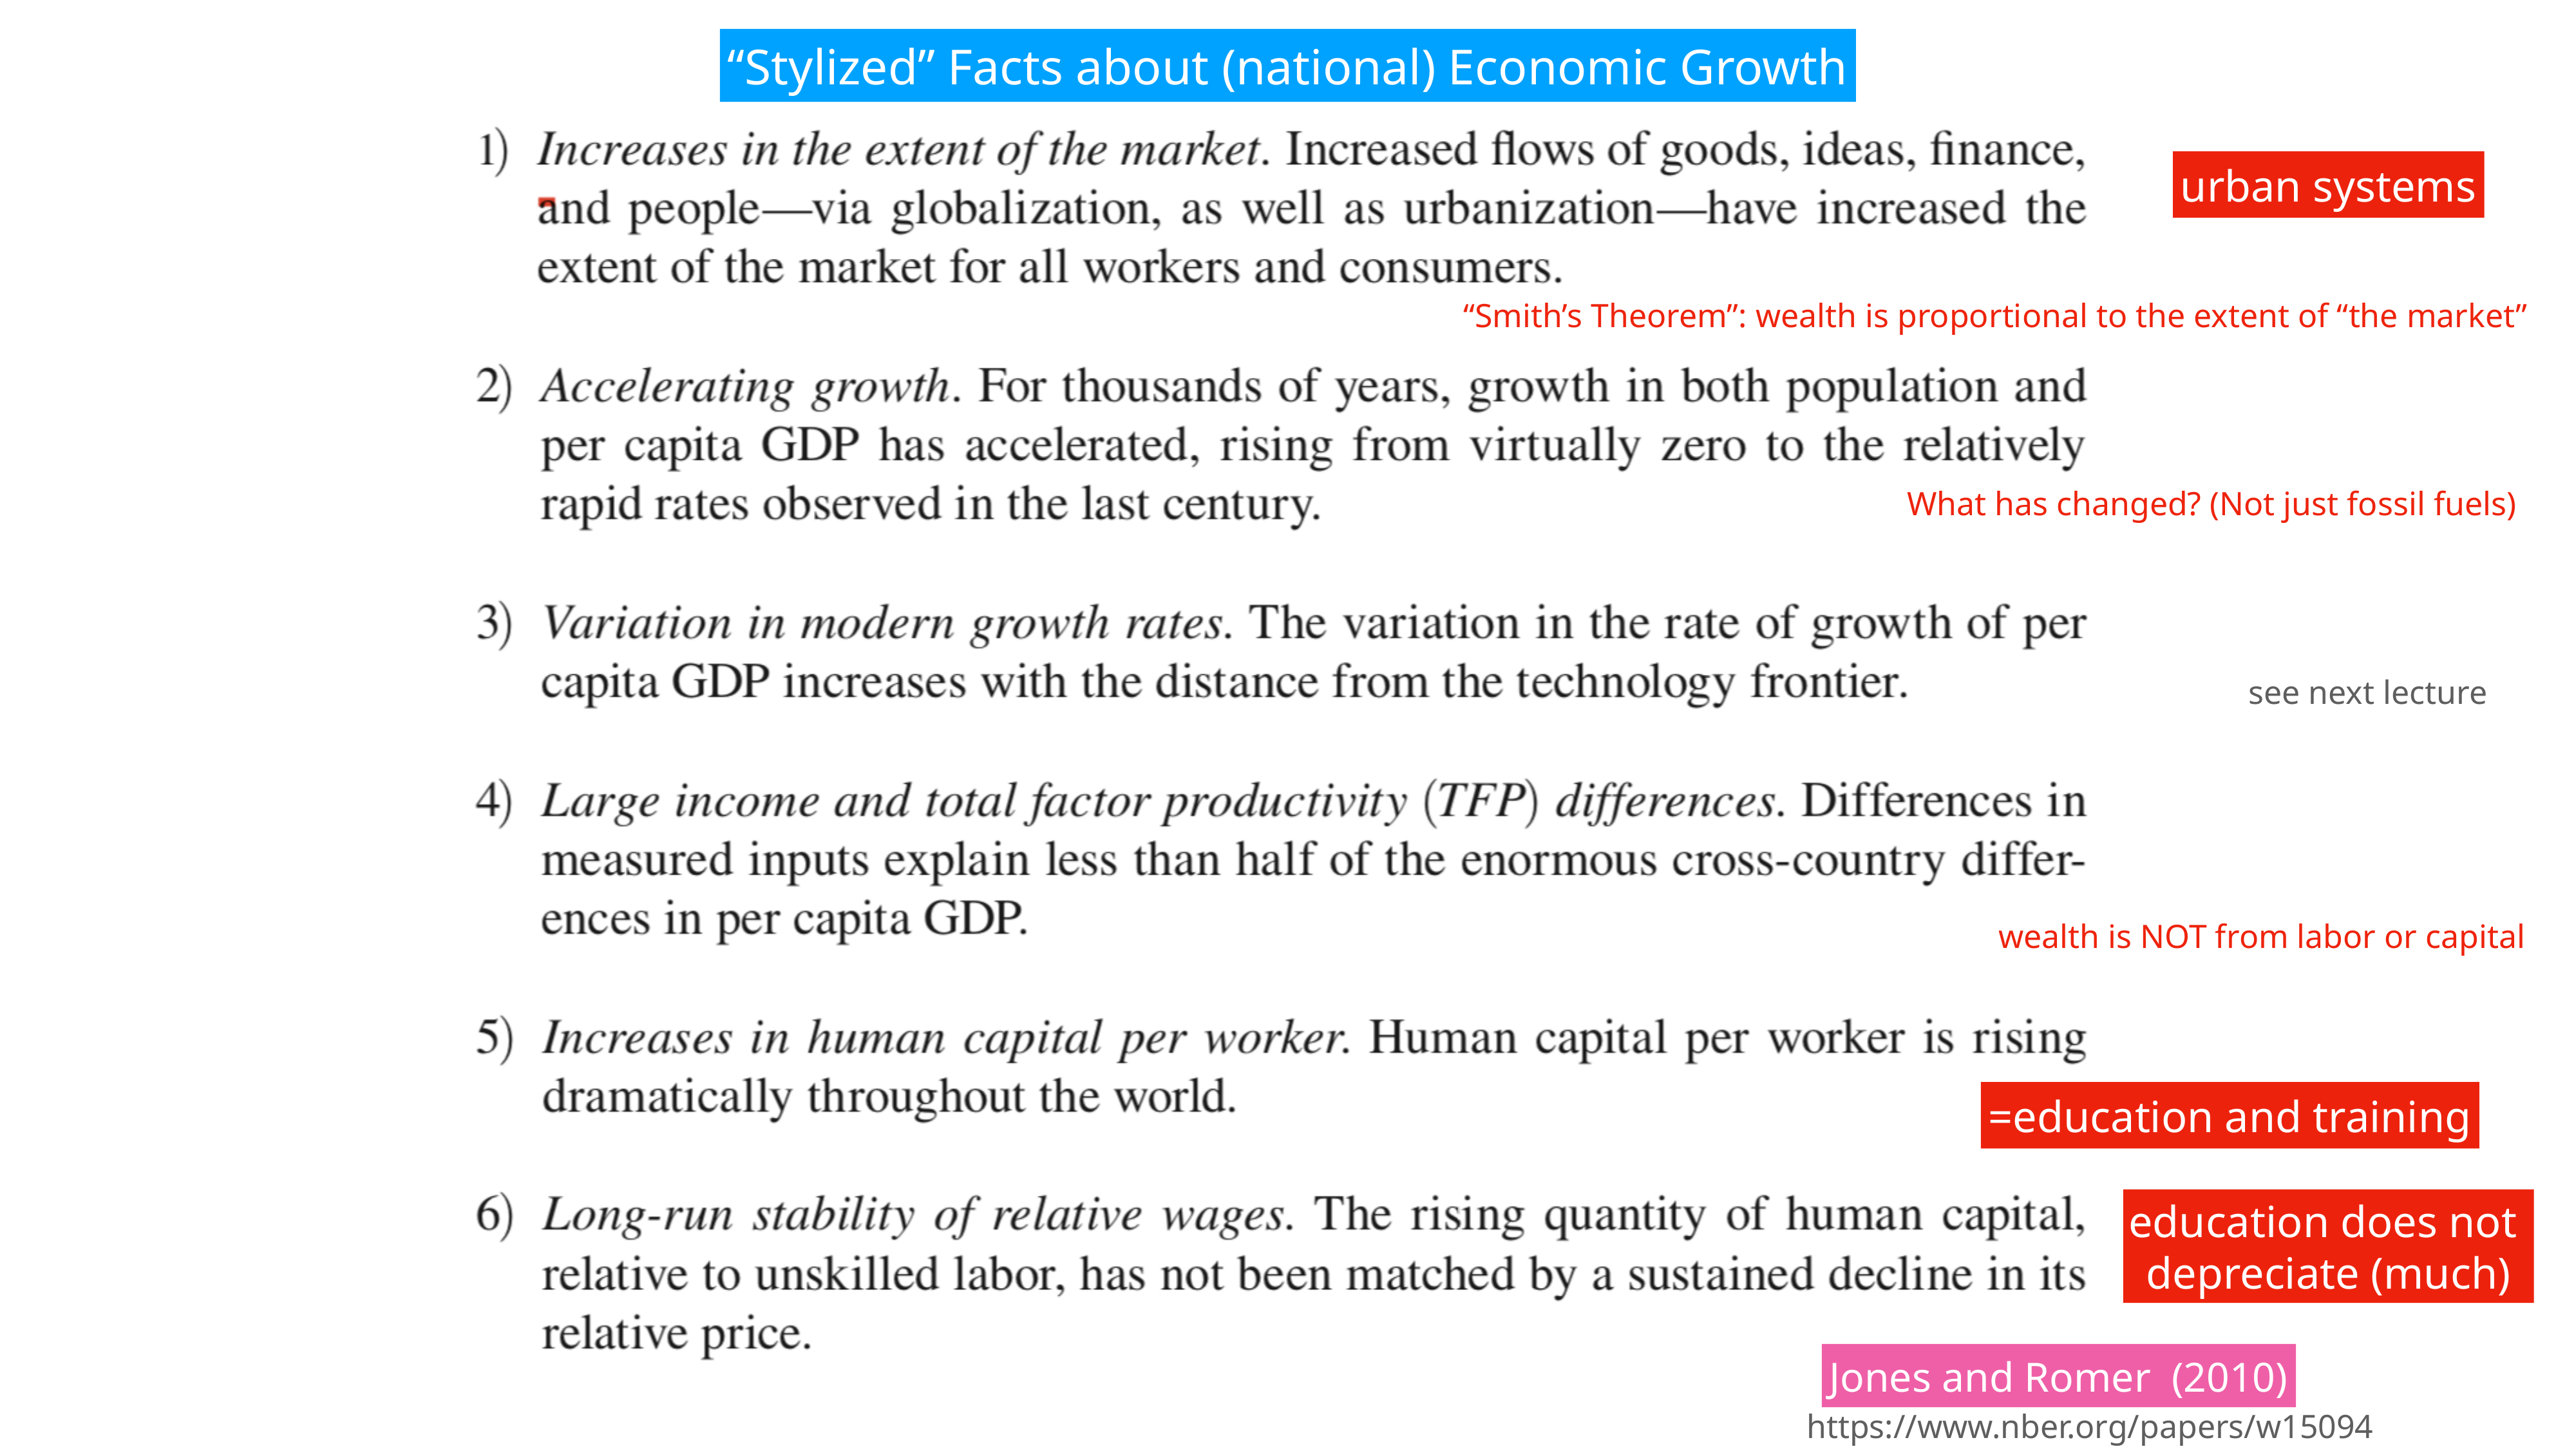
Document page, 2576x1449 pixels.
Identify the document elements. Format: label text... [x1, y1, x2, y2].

picture [419, 59, 2157, 1390]
text_box =education and training [2157, 1082, 2479, 1149]
text_box “Smith’s Theorem”: wealth is proportional to the extent of “the market” [2157, 289, 2533, 339]
text_box urban systems [2173, 151, 2485, 218]
text_box https://www.nber.org/papers/w15094 [1801, 1401, 2379, 1449]
text_box Jones and Romer (2010) [1821, 1343, 2297, 1401]
text_box see next lecture [2242, 667, 2493, 716]
text_box wealth is NOT from labor or capital [2157, 911, 2540, 960]
text_box education does not depreciate (much) [2157, 1189, 2534, 1303]
text_box “Stylized” Facts about (national) Economic Growth [719, 28, 1856, 59]
text_box What has changed? (Not just fossil fuels) [2157, 478, 2523, 528]
